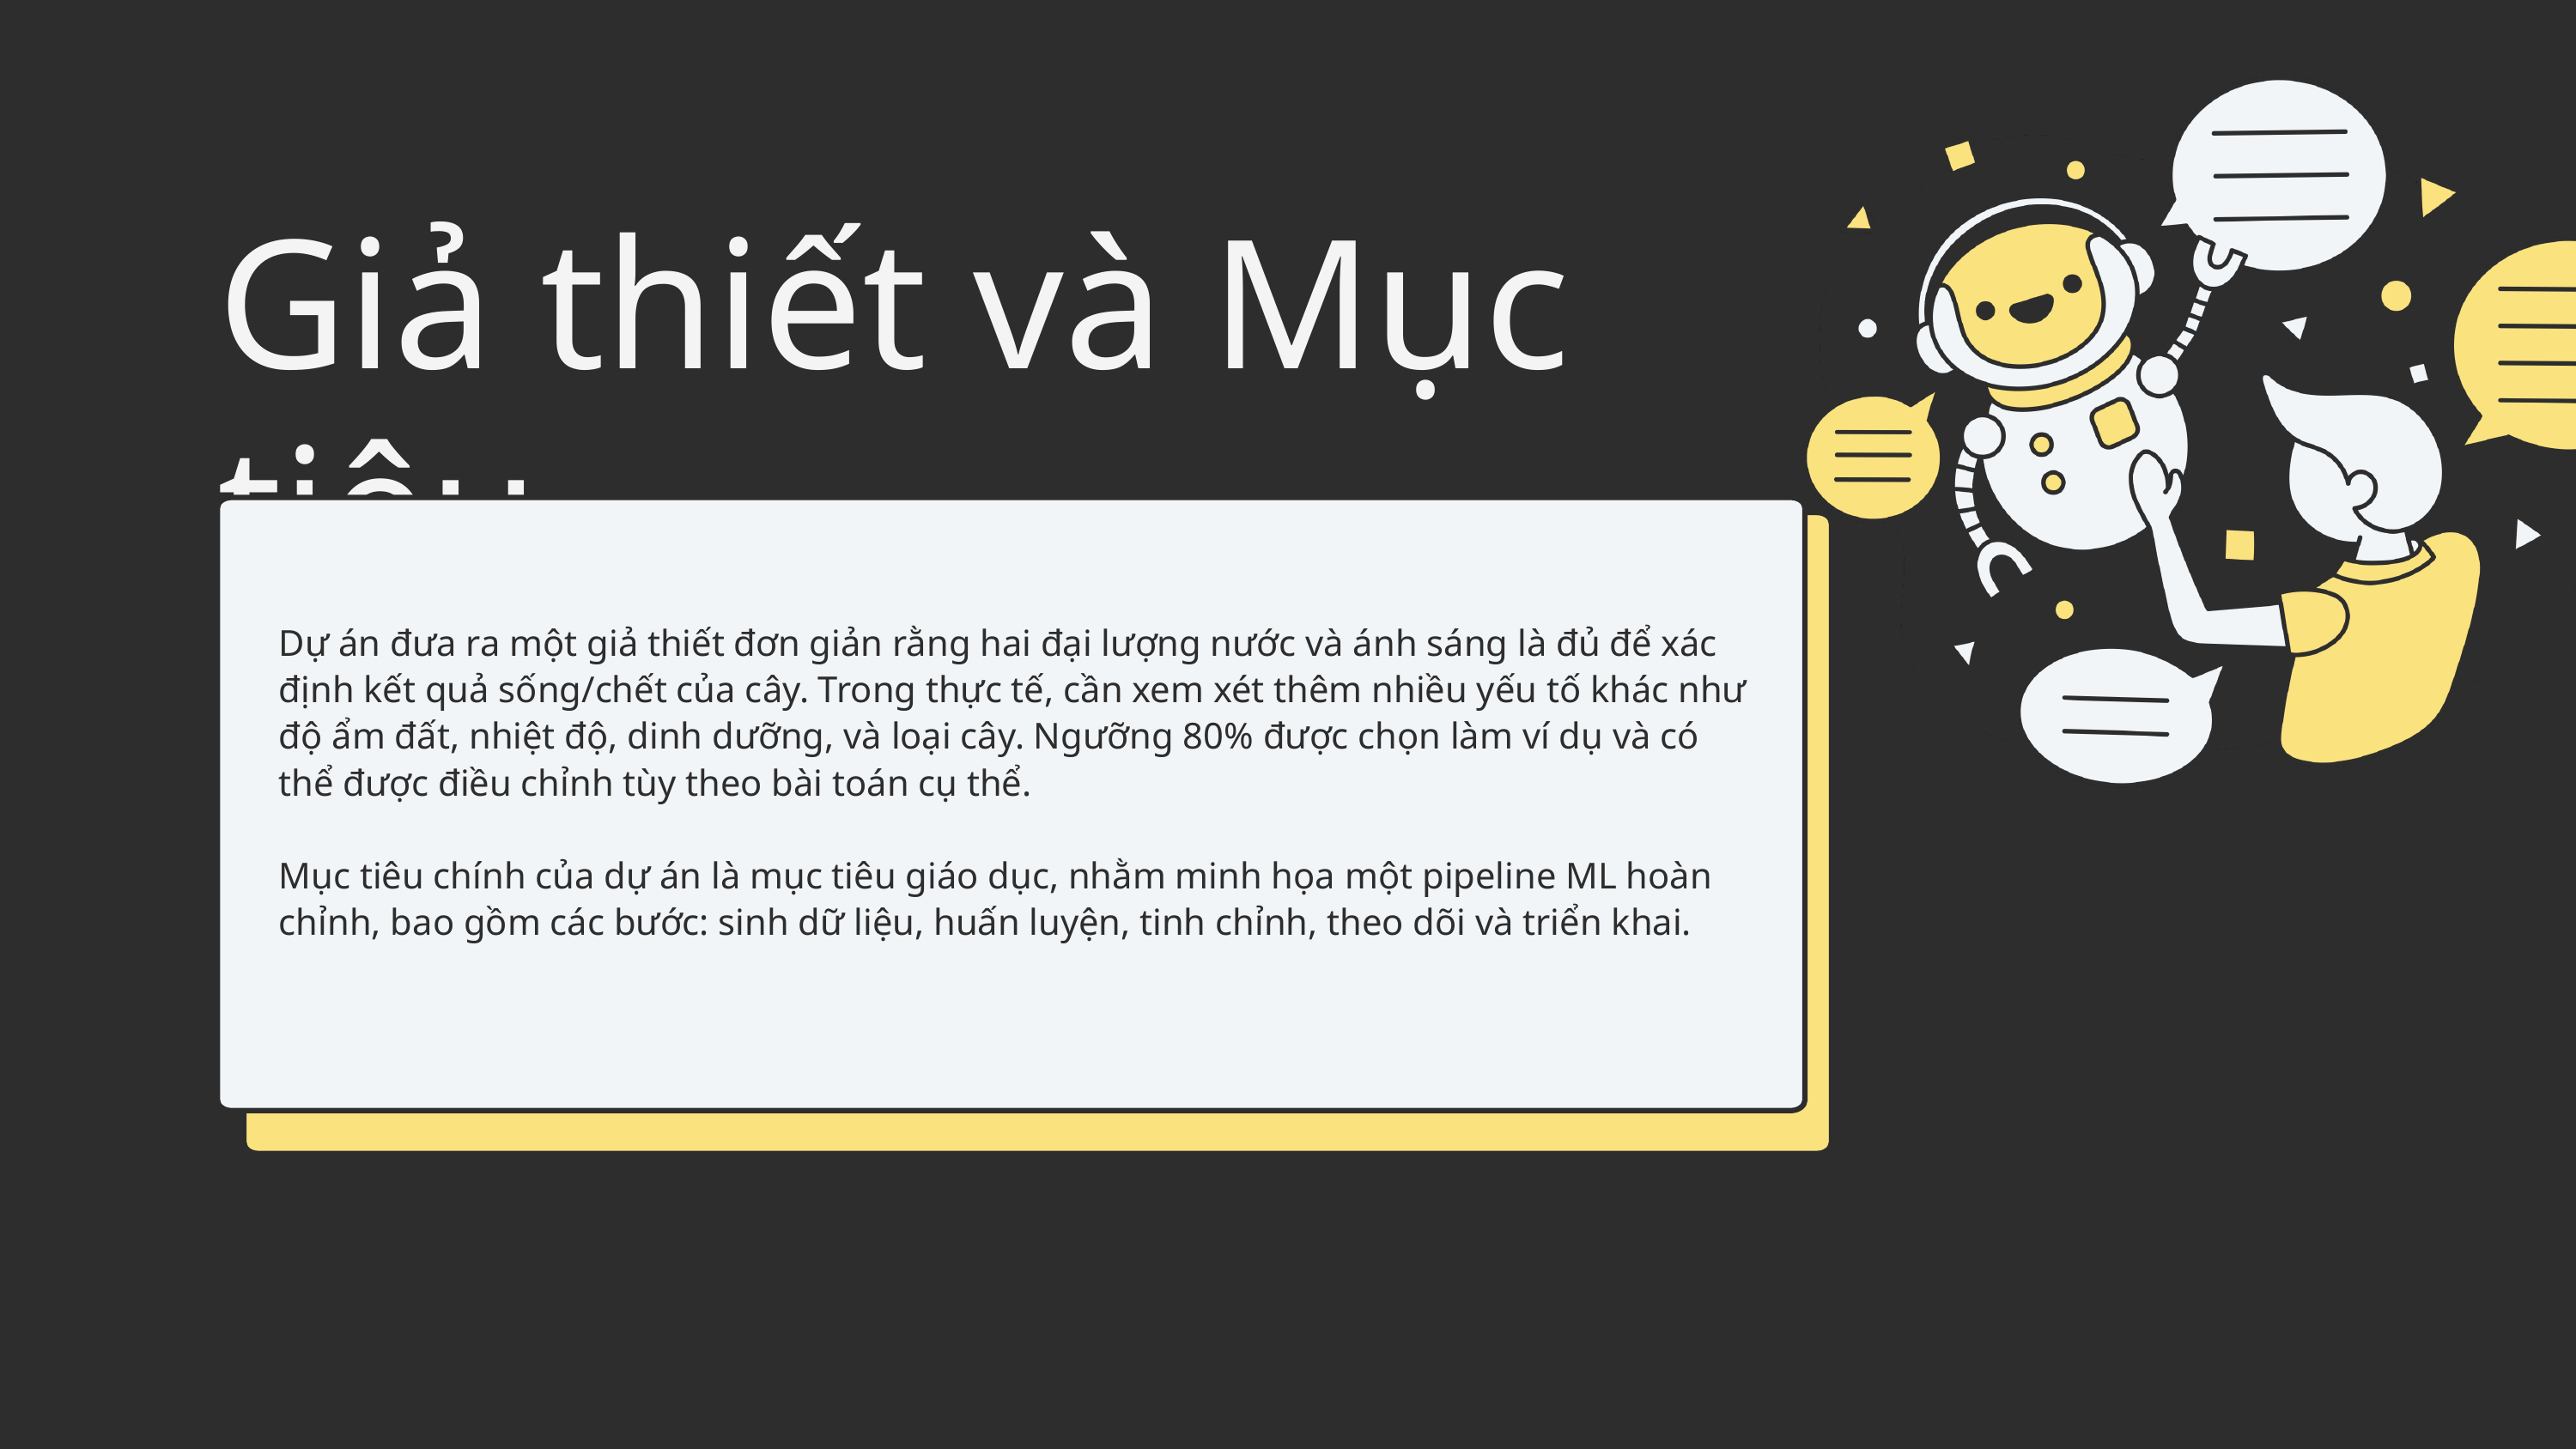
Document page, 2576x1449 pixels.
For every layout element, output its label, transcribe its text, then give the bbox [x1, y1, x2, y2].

text_box Giả thiết và Mục tiêu [217, 197, 1867, 613]
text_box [216, 497, 1806, 1111]
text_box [243, 512, 1832, 1154]
text_box [1802, 76, 2576, 788]
